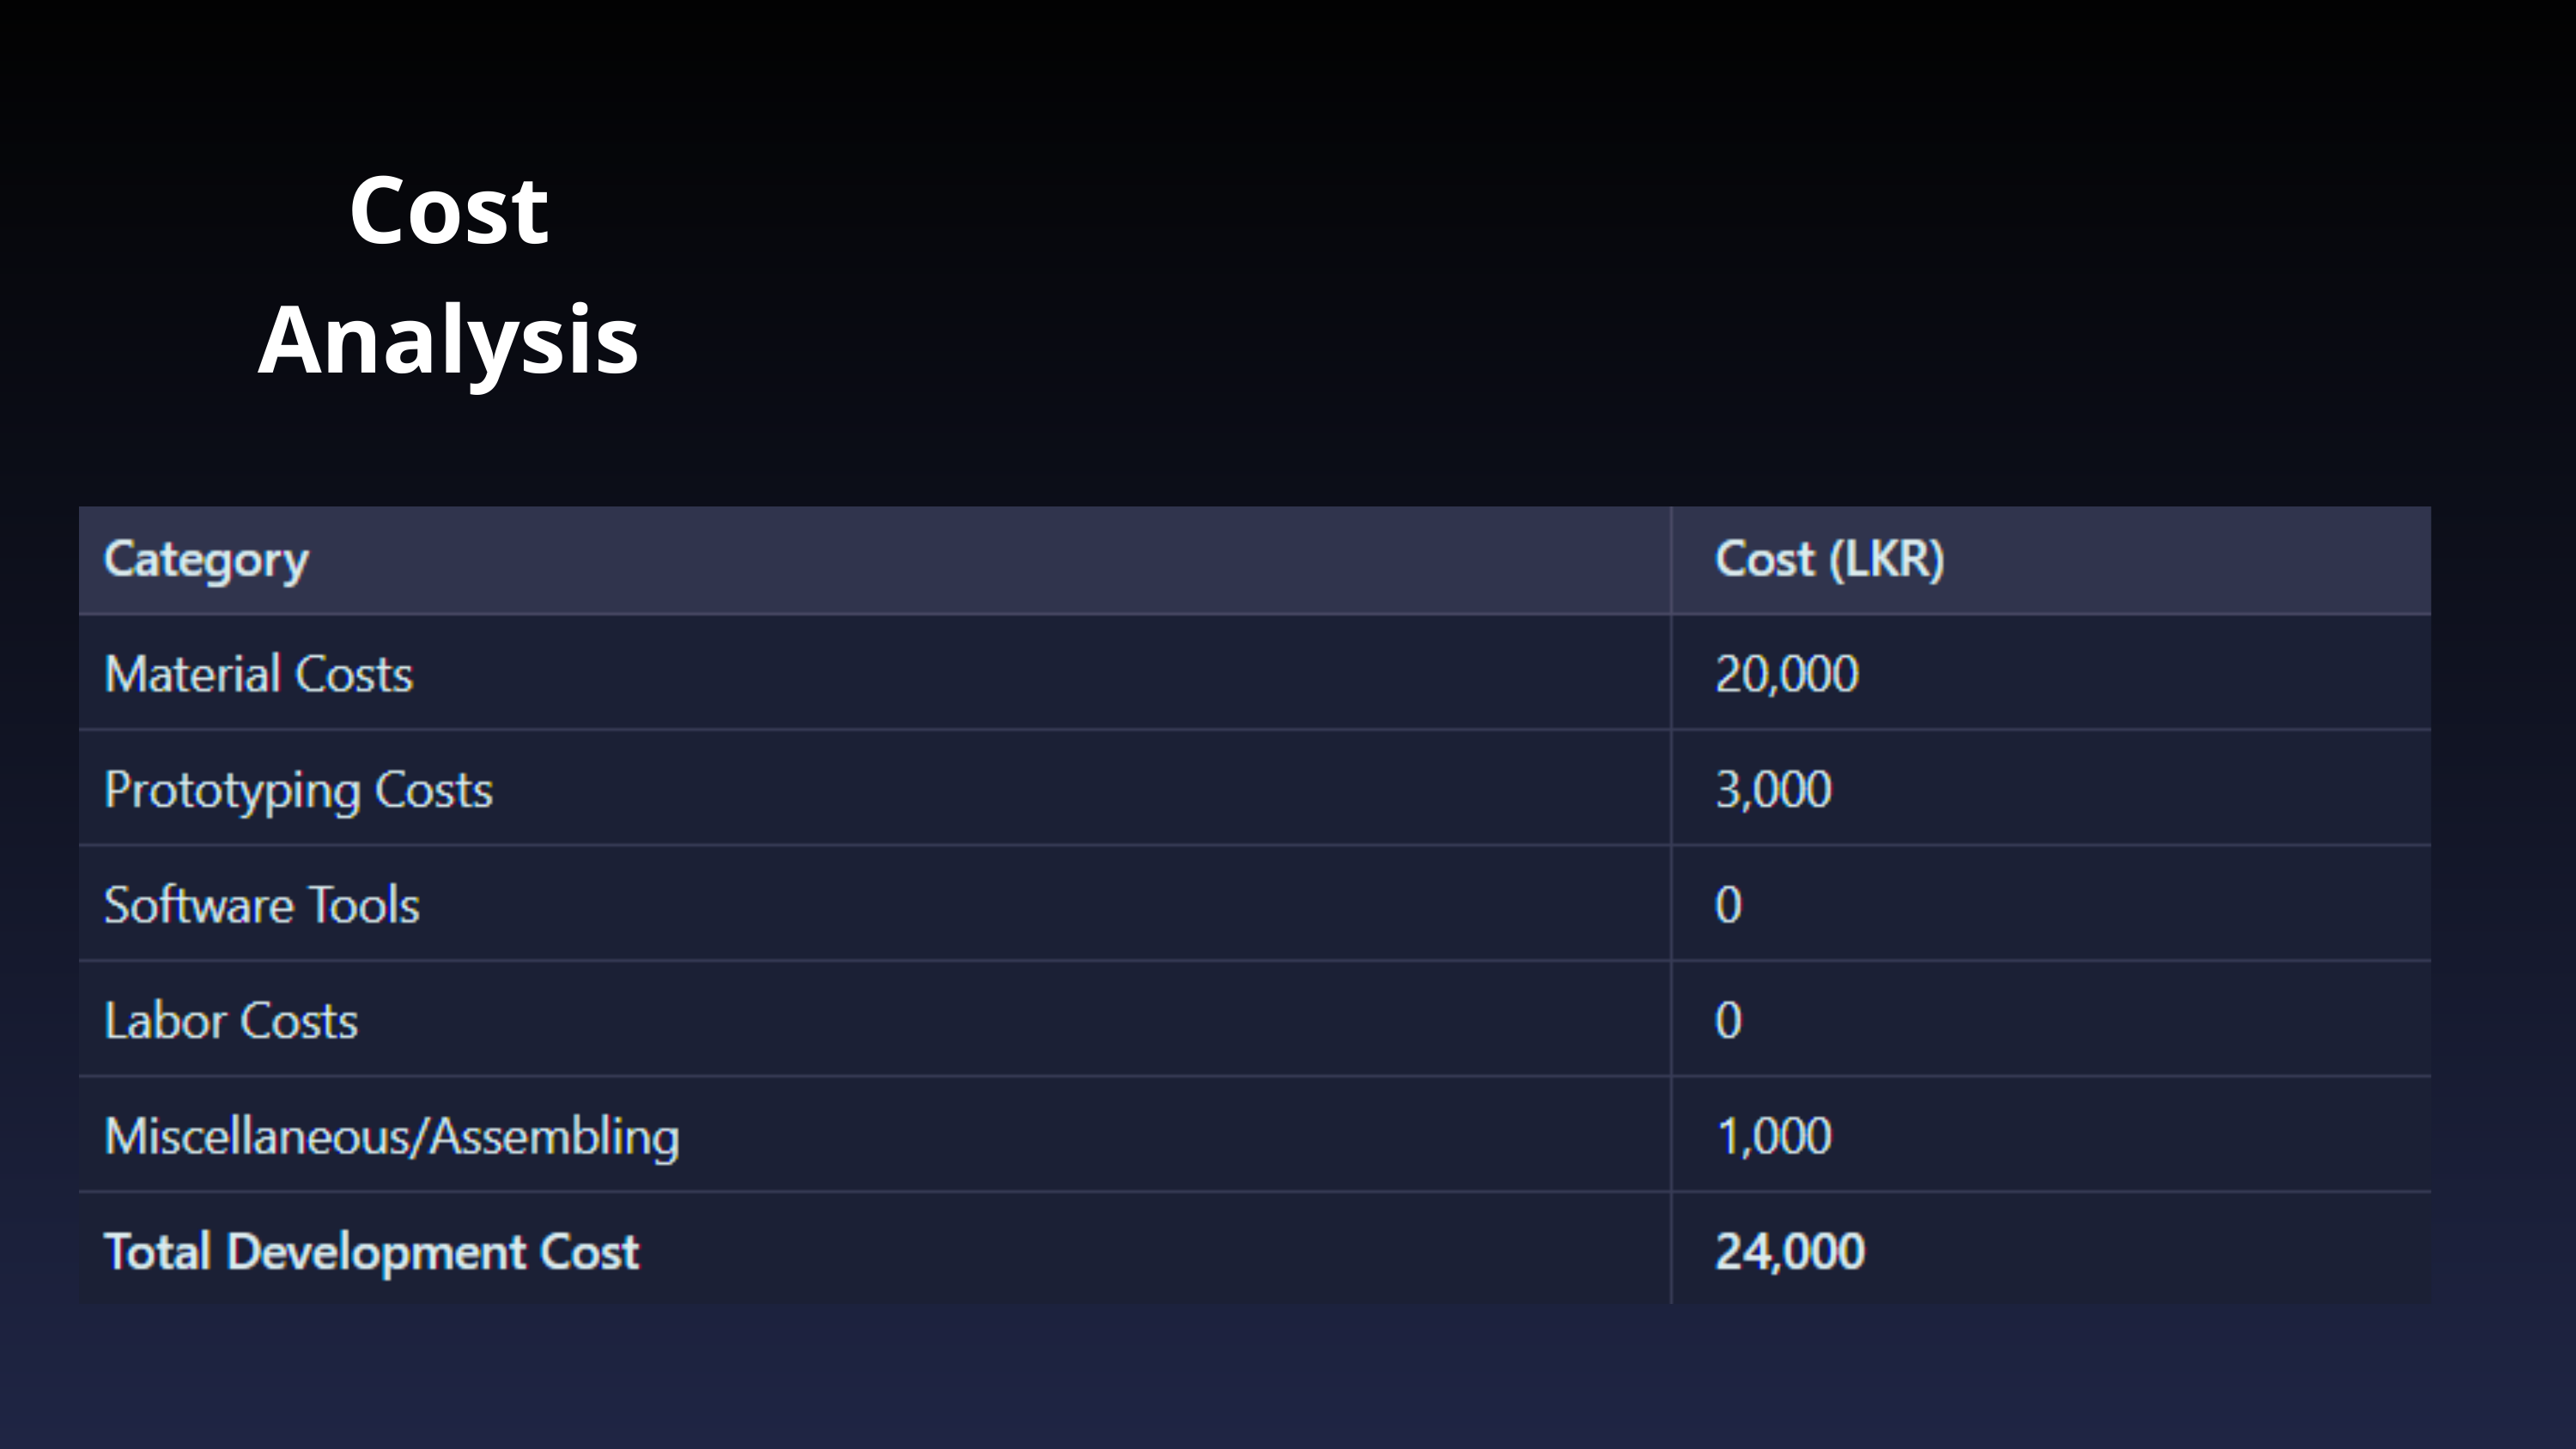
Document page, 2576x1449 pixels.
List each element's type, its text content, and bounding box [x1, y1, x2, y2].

text_box Cost Analysis [144, 131, 754, 392]
text_box [79, 506, 2432, 1304]
